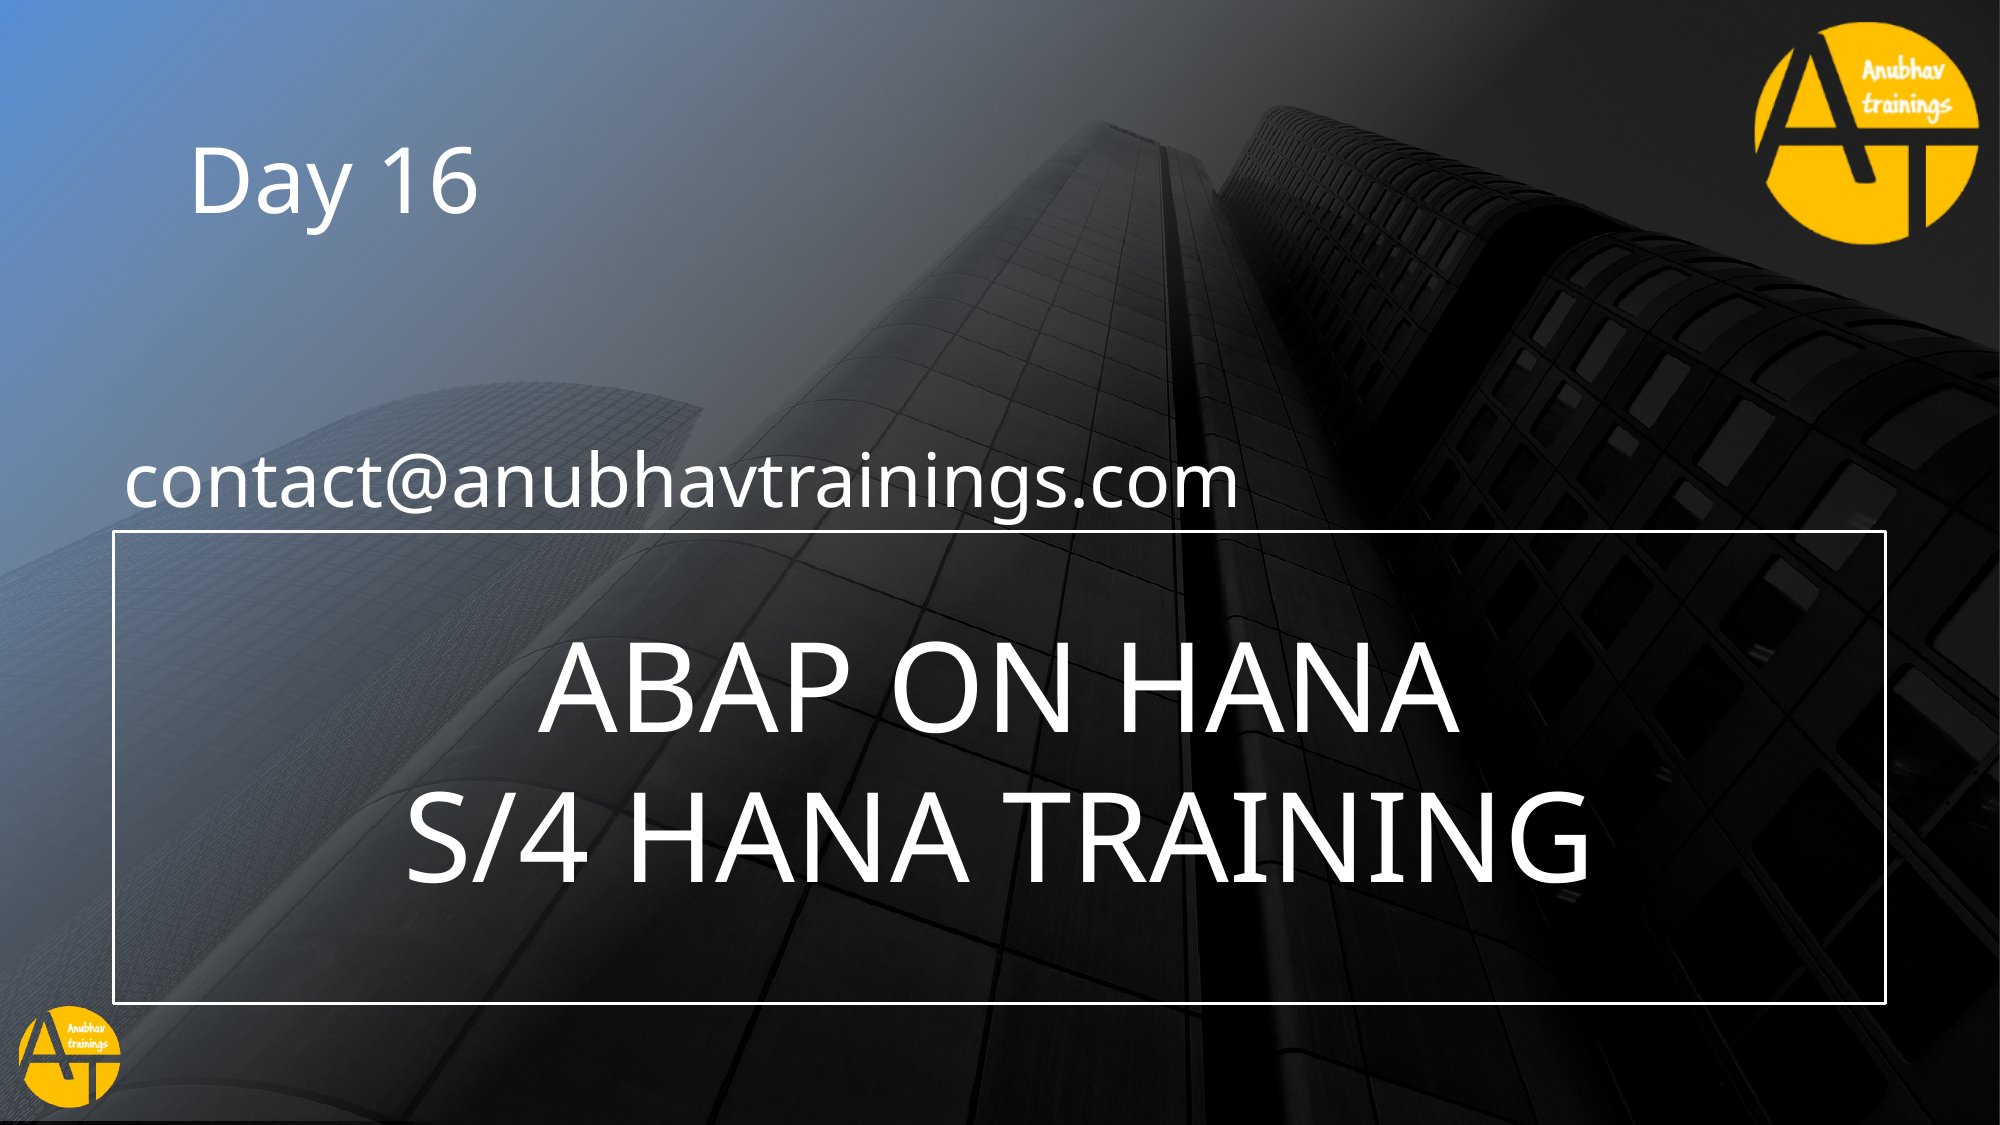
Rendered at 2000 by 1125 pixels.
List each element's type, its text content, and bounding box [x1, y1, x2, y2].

text_box [112, 529, 1888, 1006]
text_box [0, 0, 2000, 1122]
text_box contact@anubhavtrainings.com [109, 425, 1346, 530]
picture [1731, 6, 1993, 265]
text_box Day 16 [172, 114, 858, 240]
picture [7, 999, 126, 1116]
